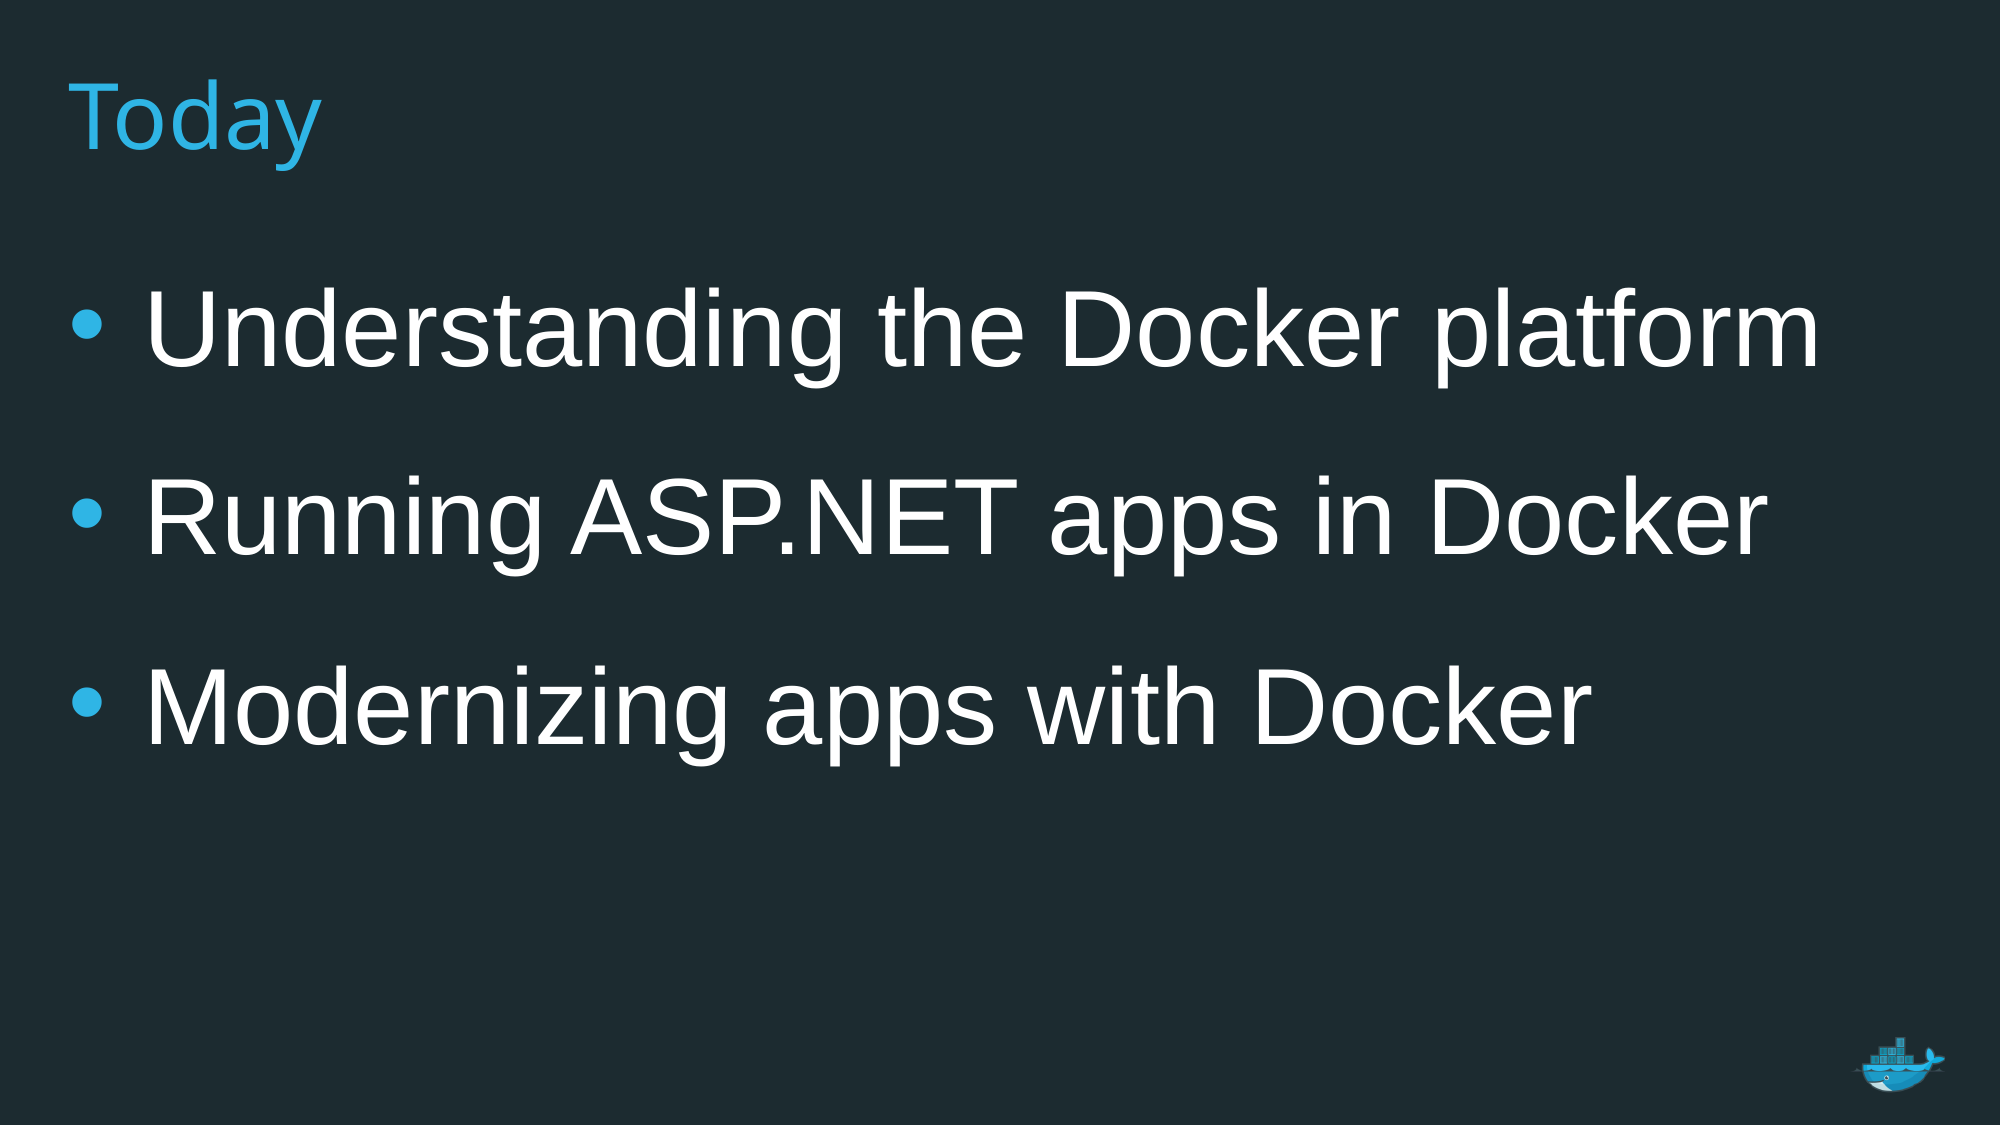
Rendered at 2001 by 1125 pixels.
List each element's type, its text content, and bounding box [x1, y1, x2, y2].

list Understanding the Docker platform Running ASP.NET apps in Docker Modernizing apps with Docker [53, 250, 1944, 1044]
picture [1850, 1037, 1946, 1094]
title Today [53, 45, 1944, 180]
